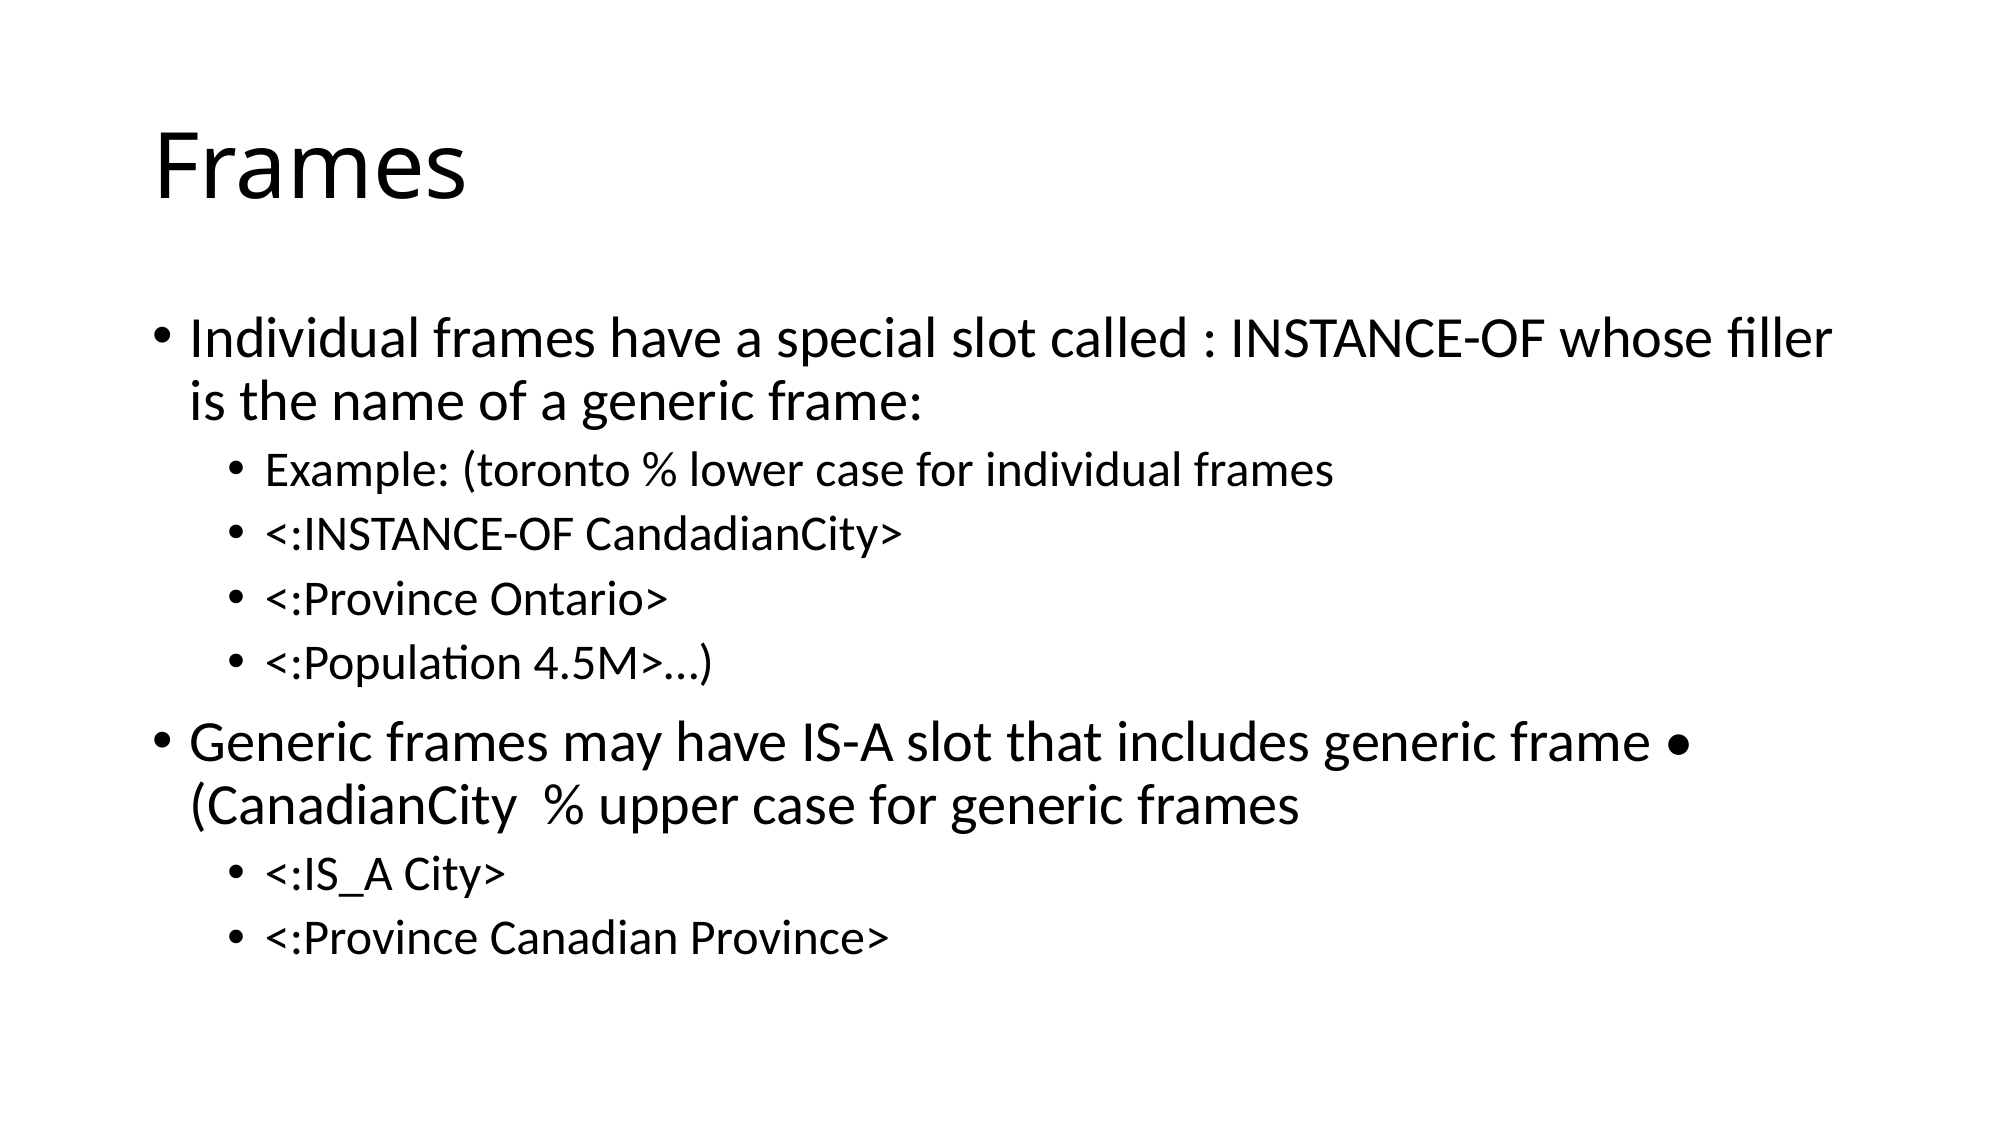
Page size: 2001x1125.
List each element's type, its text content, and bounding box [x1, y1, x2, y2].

list Individual frames have a special slot called : INSTANCE-OF whose filler is the name of a generic frame: Example: (toronto % lower case for individual frames <:INSTANCE-OF CandadianCity> <:Province Ontario> <:Population 4.5M>…) Generic frames may have IS-A slot that includes generic frame • (CanadianCity % upper case for generic frames <:IS_A City> <:Province Canadian Province> [137, 299, 1863, 1014]
title Frames [137, 59, 1863, 278]
